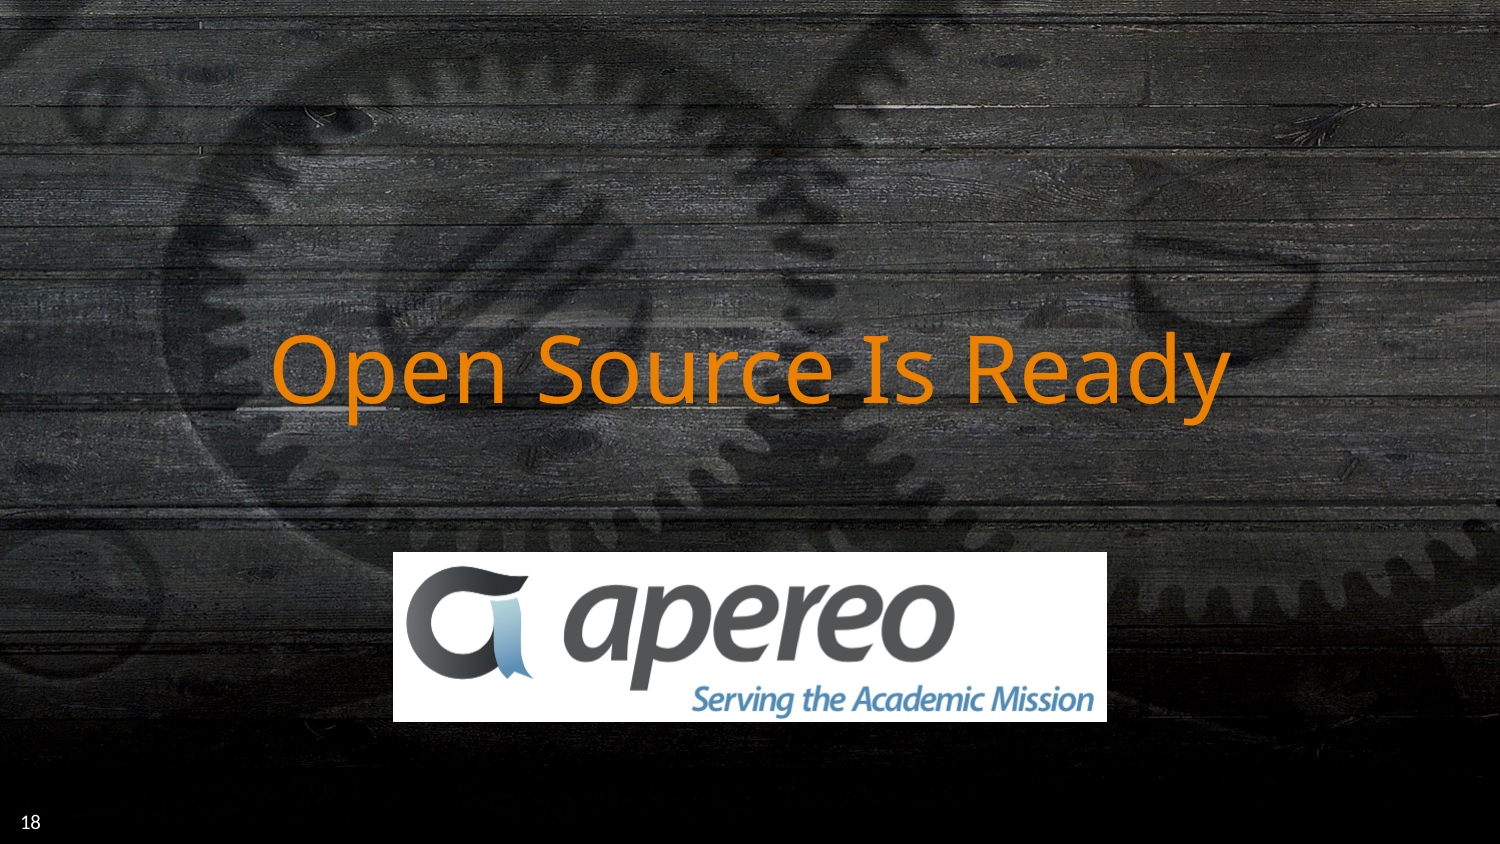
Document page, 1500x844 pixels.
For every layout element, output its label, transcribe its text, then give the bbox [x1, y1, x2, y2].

picture [0, 0, 1500, 844]
title Open Source Is Ready [187, 138, 1313, 432]
slide_number 18 [0, 798, 56, 844]
